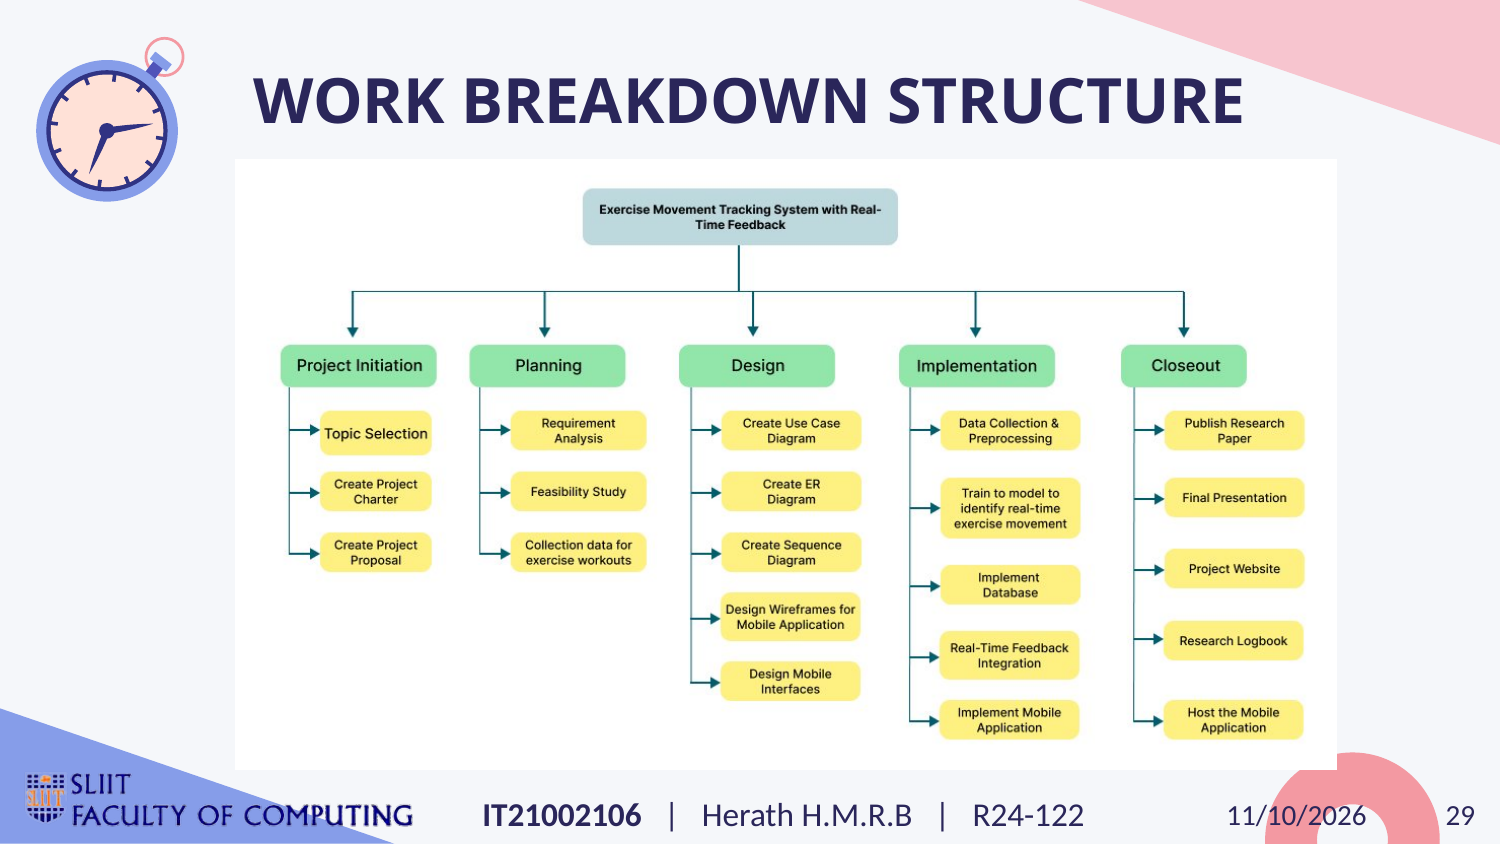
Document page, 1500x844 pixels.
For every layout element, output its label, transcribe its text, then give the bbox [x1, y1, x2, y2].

picture [0, 159, 1337, 844]
title WORK BREAKDOWN STRUCTURE [187, 45, 1382, 140]
text_box IT21002106​ | Herath H.M.R.B | R24-122 [466, 782, 1298, 844]
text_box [35, 38, 184, 202]
slide_number 29 [1424, 783, 1491, 844]
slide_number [1196, 784, 1397, 844]
